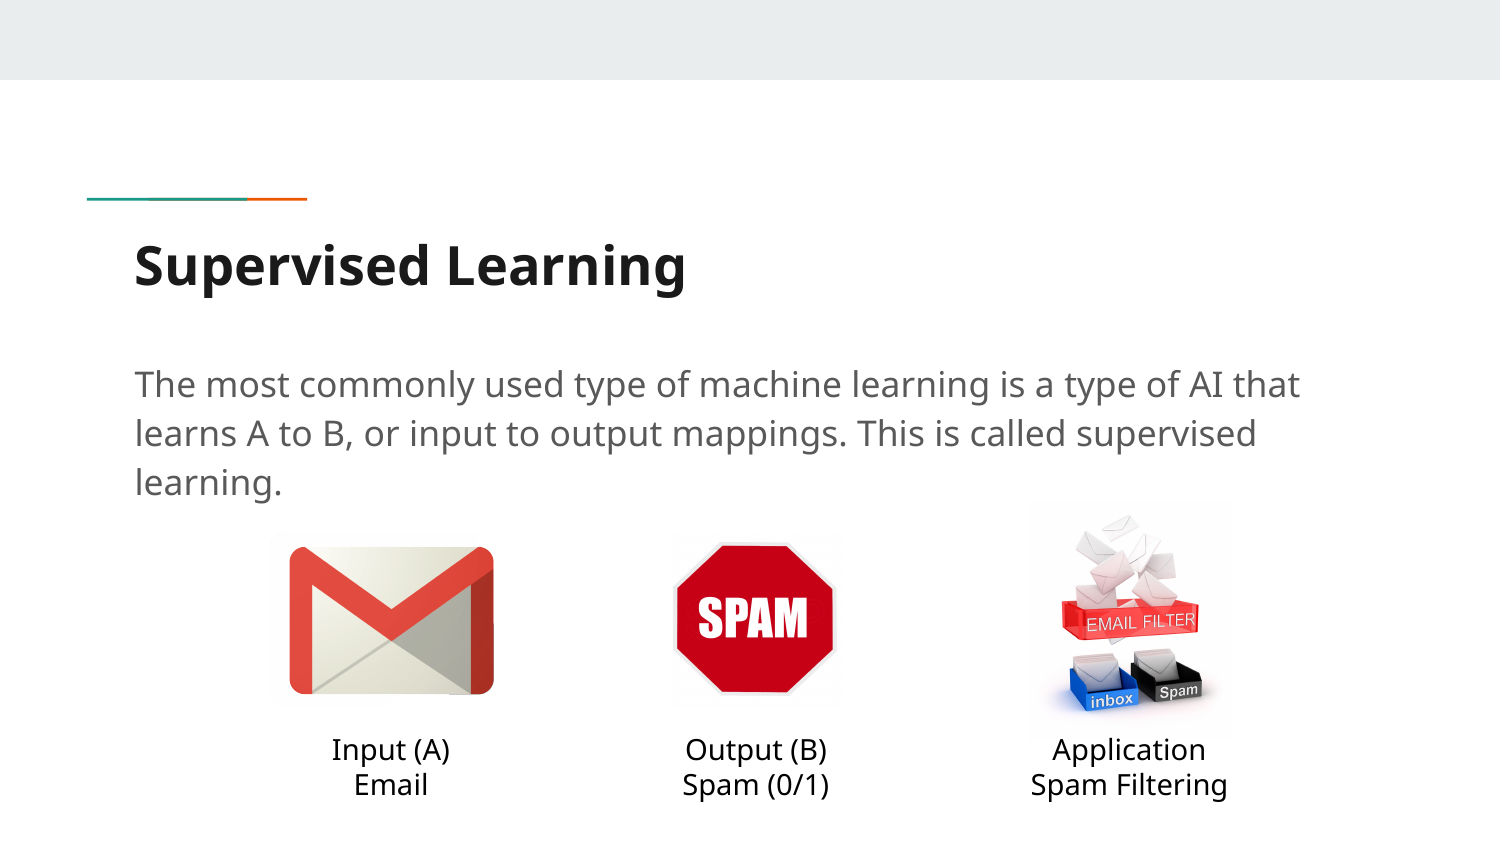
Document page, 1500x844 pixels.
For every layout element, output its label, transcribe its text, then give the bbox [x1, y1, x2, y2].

picture [1027, 500, 1232, 741]
picture [269, 532, 514, 709]
title Supervised Learning [119, 216, 1381, 305]
list The most commonly used type of machine learning is a type of AI that learns A to B, or input to output mappings. This is called supervised learning. [119, 341, 1381, 712]
text_box Application Spam Filtering [1013, 716, 1246, 787]
text_box Input (A) Email [297, 717, 484, 787]
picture [666, 532, 846, 709]
text_box Output (B) Spam (0/1) [663, 716, 849, 787]
